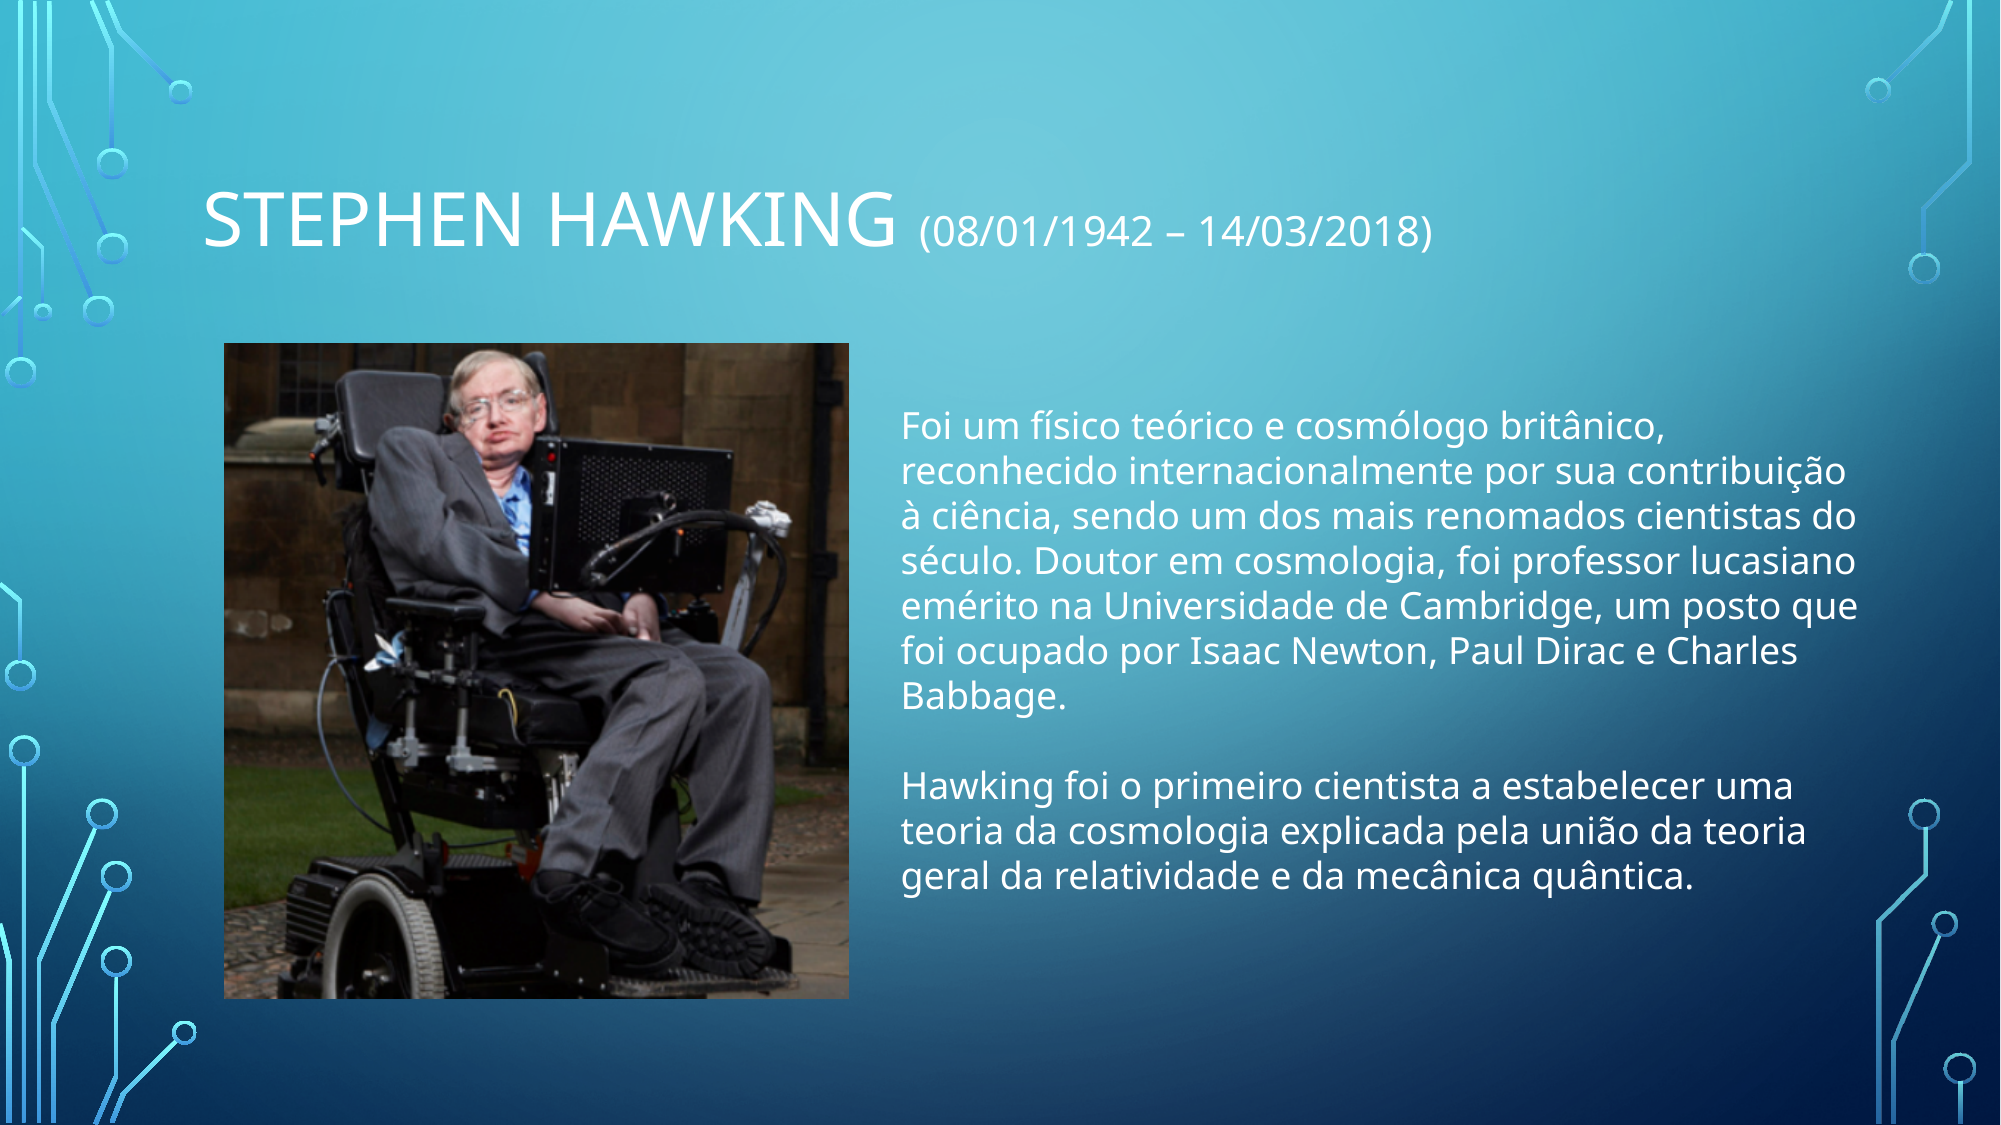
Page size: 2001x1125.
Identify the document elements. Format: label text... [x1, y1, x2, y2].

title Stephen Hawking (08/01/1942 – 14/03/2018) [187, 101, 1813, 344]
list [223, 343, 850, 999]
text_box Foi um físico teórico e cosmólogo britânico, reconhecido internacionalmente por sua contribuição à ciência, sendo um dos mais renomados cientistas do século. Doutor em cosmologia, foi professor lucasiano emérito na Universidade de Cambridge, um posto que foi ocupado por Isaac Newton, Paul Dirac e Charles Babbage. Hawking foi o primeiro cientista a estabelecer uma teoria da cosmologia explicada pela união da teoria geral da relatividade e da mecânica quântica. [885, 394, 1887, 905]
